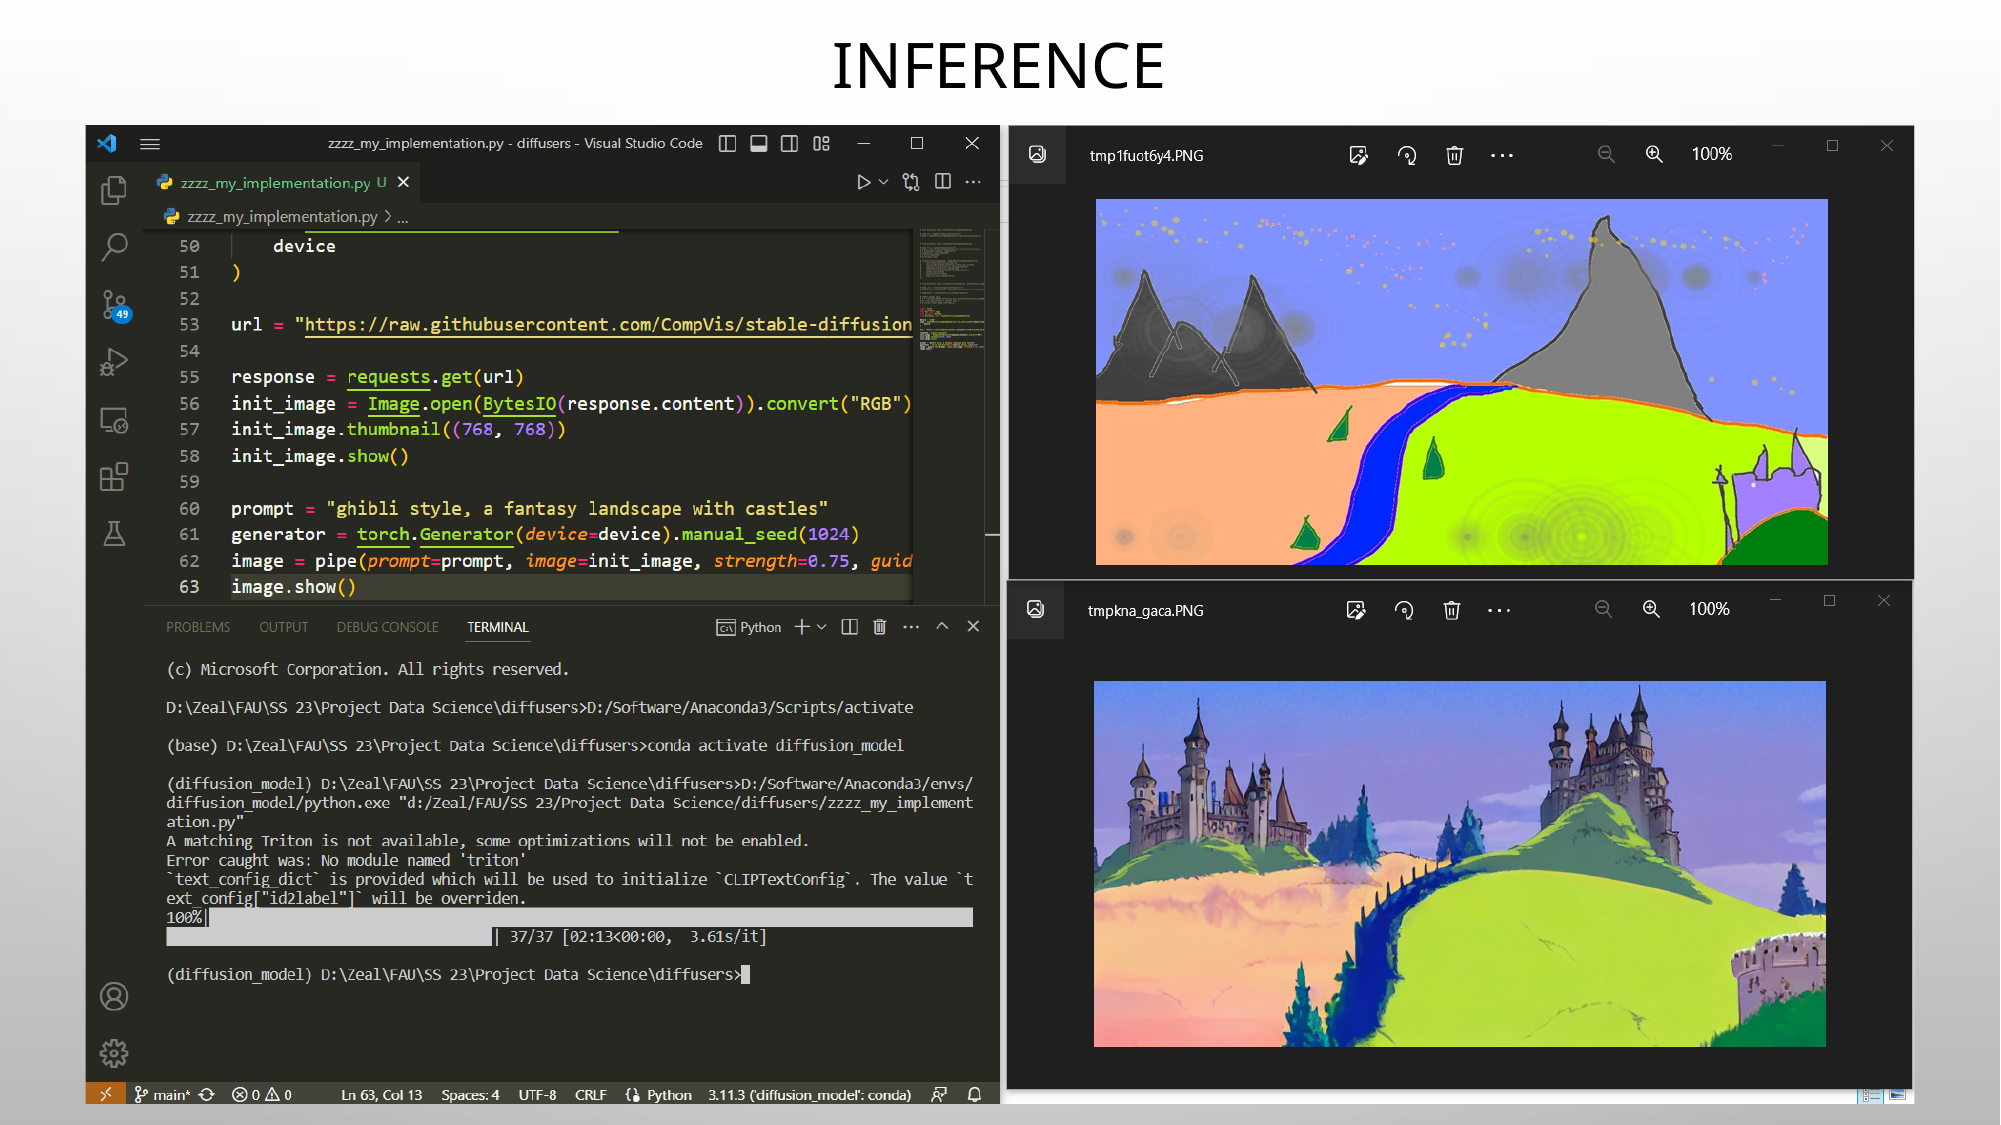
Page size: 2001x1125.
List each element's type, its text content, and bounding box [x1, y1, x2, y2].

picture [0, 0, 2000, 1125]
title Inference [816, 25, 1184, 113]
